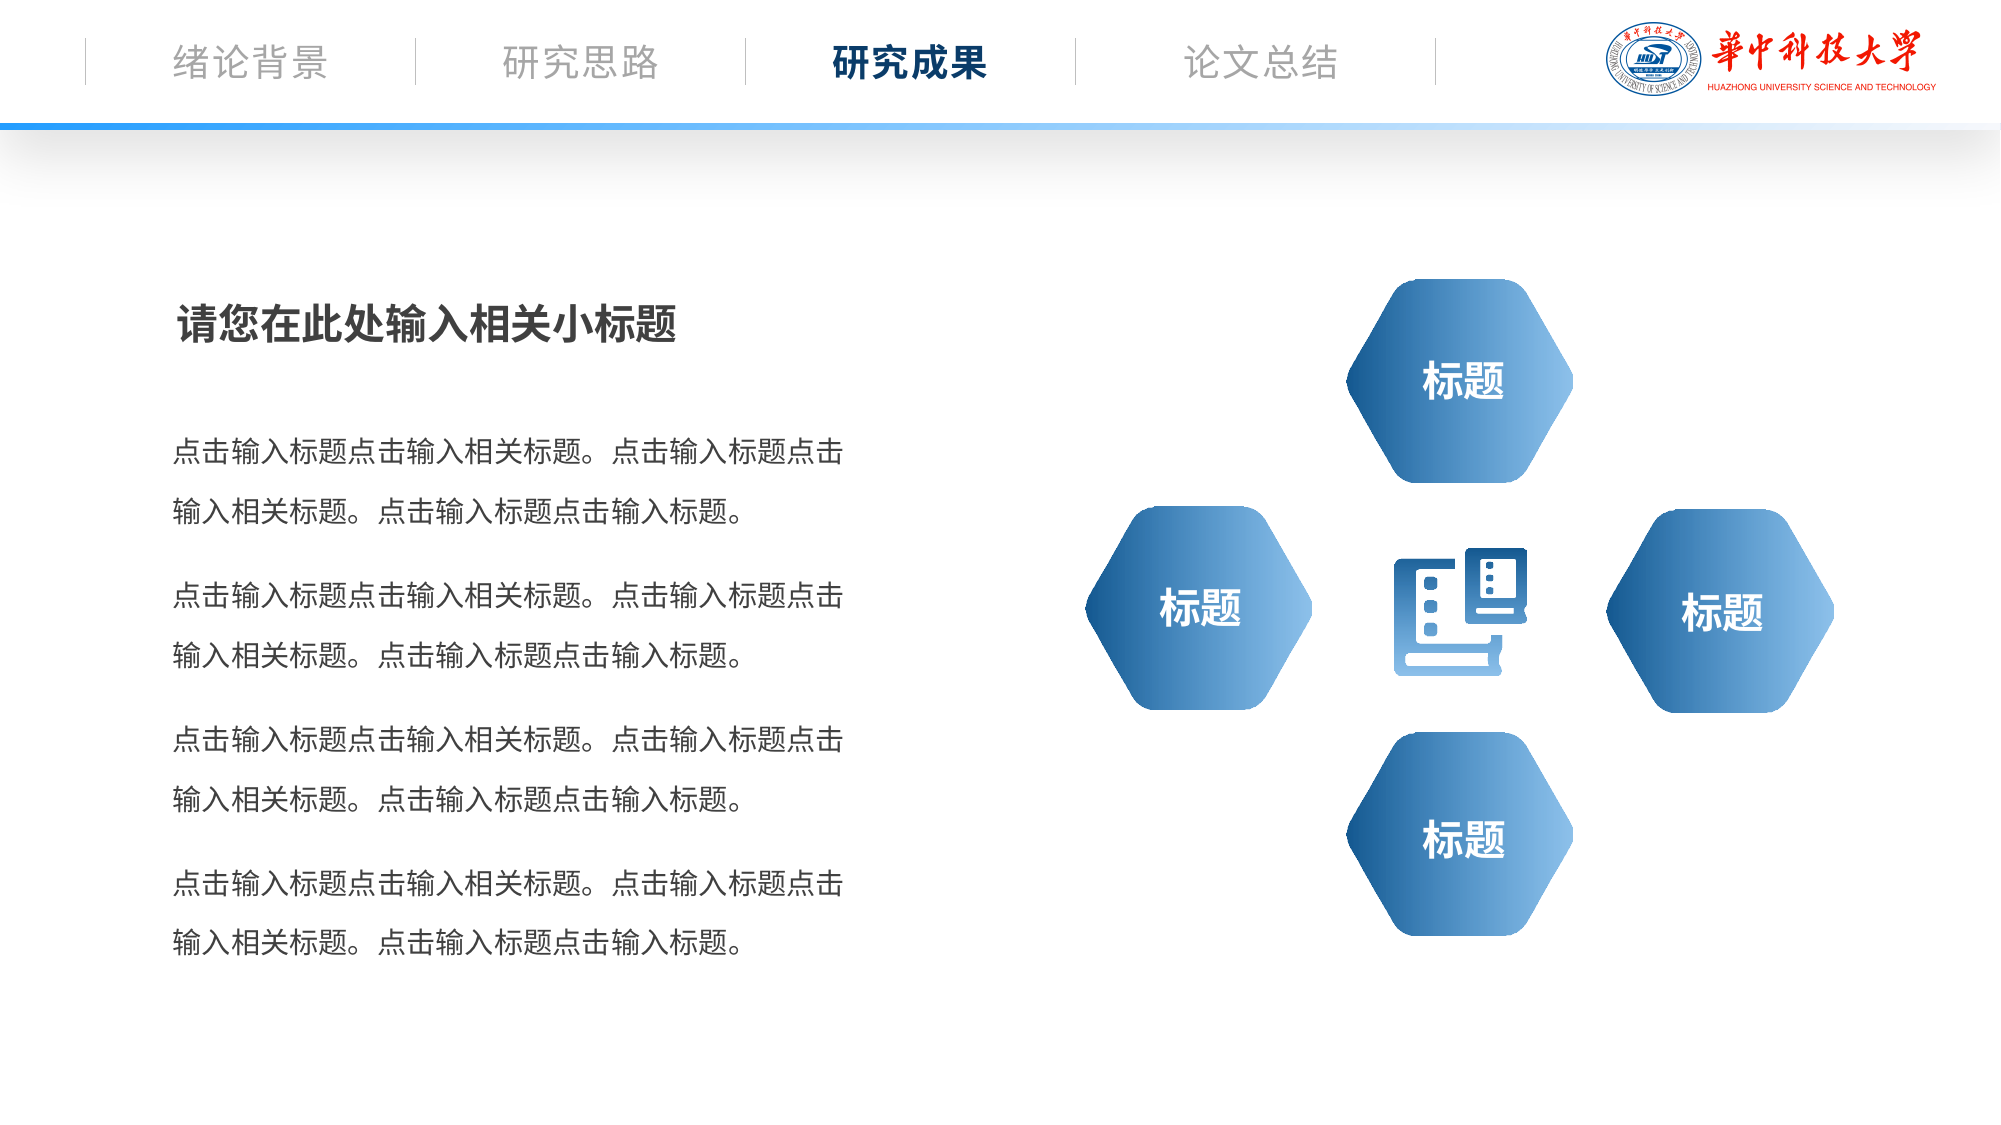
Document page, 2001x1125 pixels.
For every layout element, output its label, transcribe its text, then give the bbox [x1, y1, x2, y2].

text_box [0, 0, 2000, 130]
text_box 点击输入标题点击输入相关标题。点击输入标题点击输入相关标题。点击输入标题点击输入标题。 点击输入标题点击输入相关标题。点击输入标题点击输入相关标题。点击输入标题点击输入标题。 点击输入标题点击输入相关标题。点击输入标题点击输入相关标题。点击输入标题点击输入标题。 点击输入标题点击输入相关标题。点击输入标题点击输入相关标题。点击输入标题点击输入标题。 [157, 401, 882, 967]
text_box [1463, 547, 1528, 625]
text_box [1345, 278, 1574, 484]
text_box 标题 [1407, 805, 1521, 871]
text_box [1605, 508, 1835, 714]
text_box [1393, 557, 1503, 677]
text_box [1345, 731, 1574, 937]
text_box 标题 [1666, 579, 1780, 645]
text_box [58, 178, 1941, 1066]
text_box 标题 [1407, 347, 1521, 413]
text_box 标题 [1144, 574, 1258, 640]
text_box [1084, 505, 1313, 711]
text_box 请您在此处输入相关小标题 [161, 290, 693, 356]
